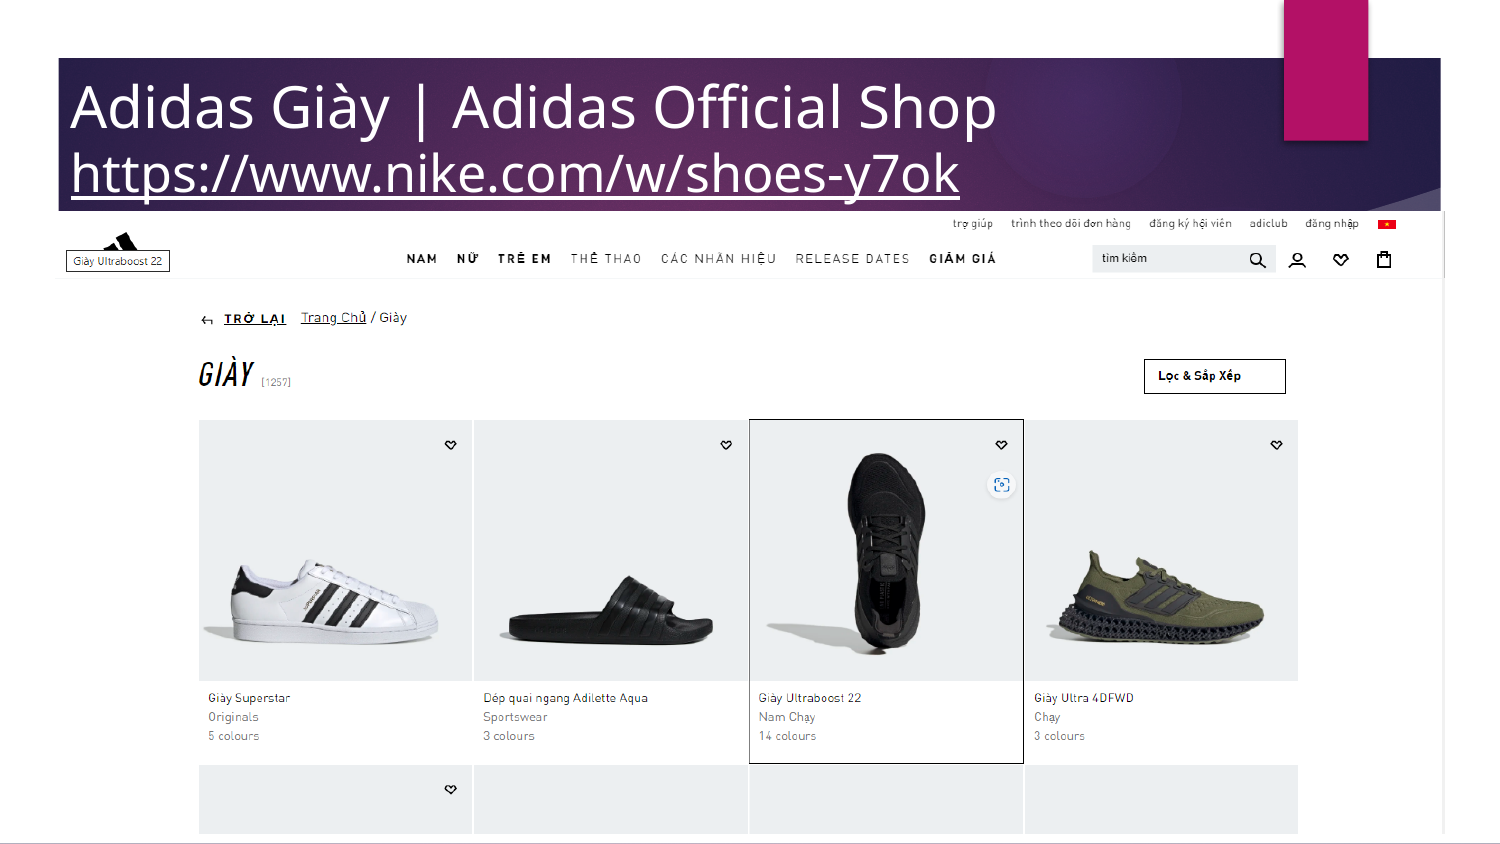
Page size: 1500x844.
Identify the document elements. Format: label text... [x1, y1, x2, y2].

picture [55, 211, 1445, 835]
text_box Adidas Giày | Adidas Official Shop https://www.nike.com/w/shoes-y7ok [55, 62, 1500, 219]
